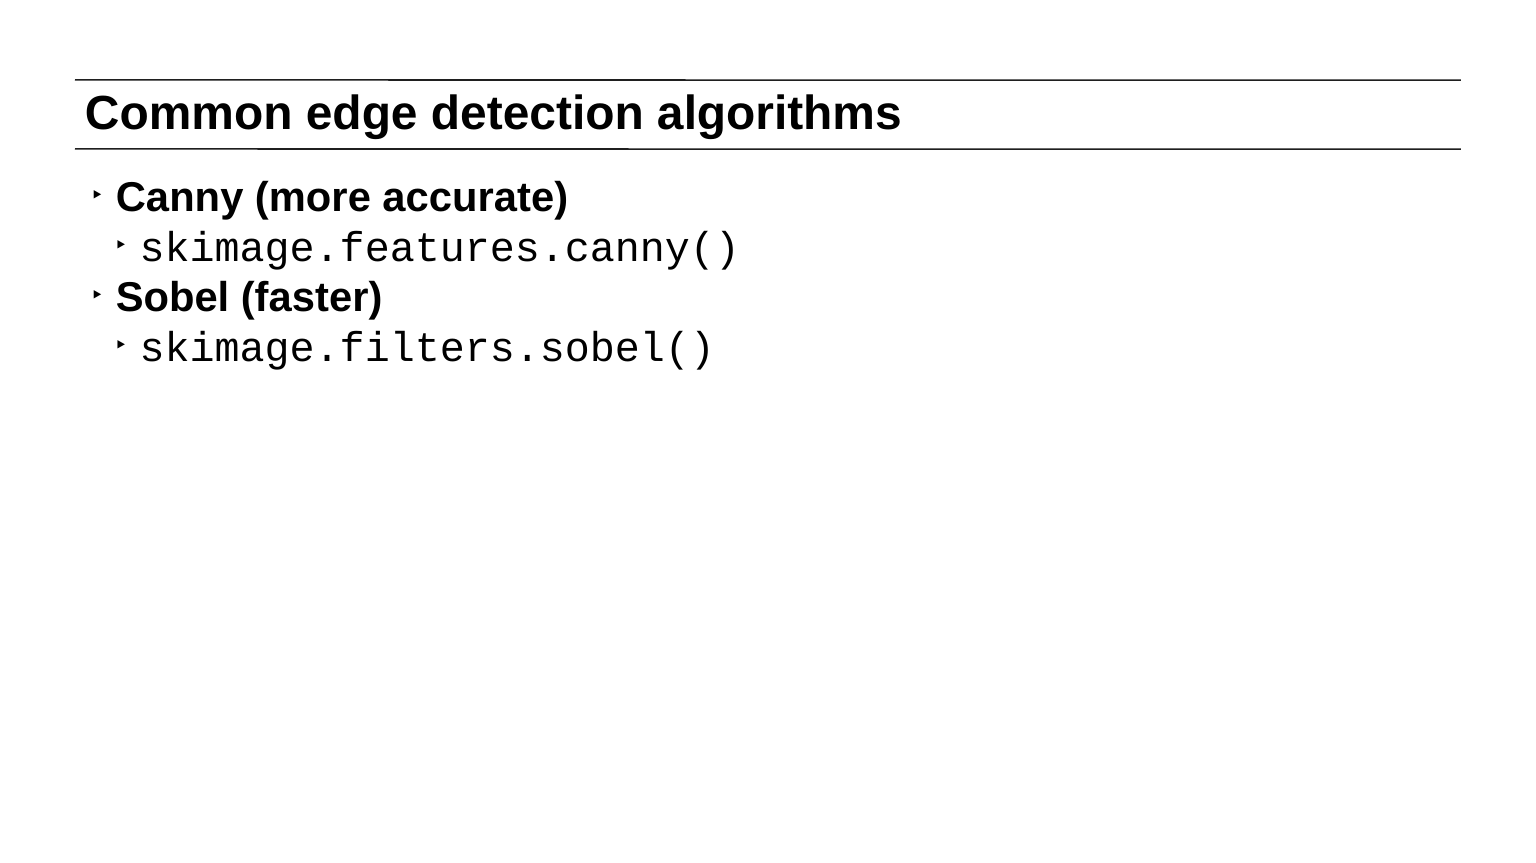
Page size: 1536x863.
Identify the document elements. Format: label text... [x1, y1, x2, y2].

title Common edge detection algorithms [76, 82, 1369, 160]
list Canny (more accurate) skimage.features.canny() Sobel (faster) skimage.filters.sobel() [76, 160, 1460, 823]
